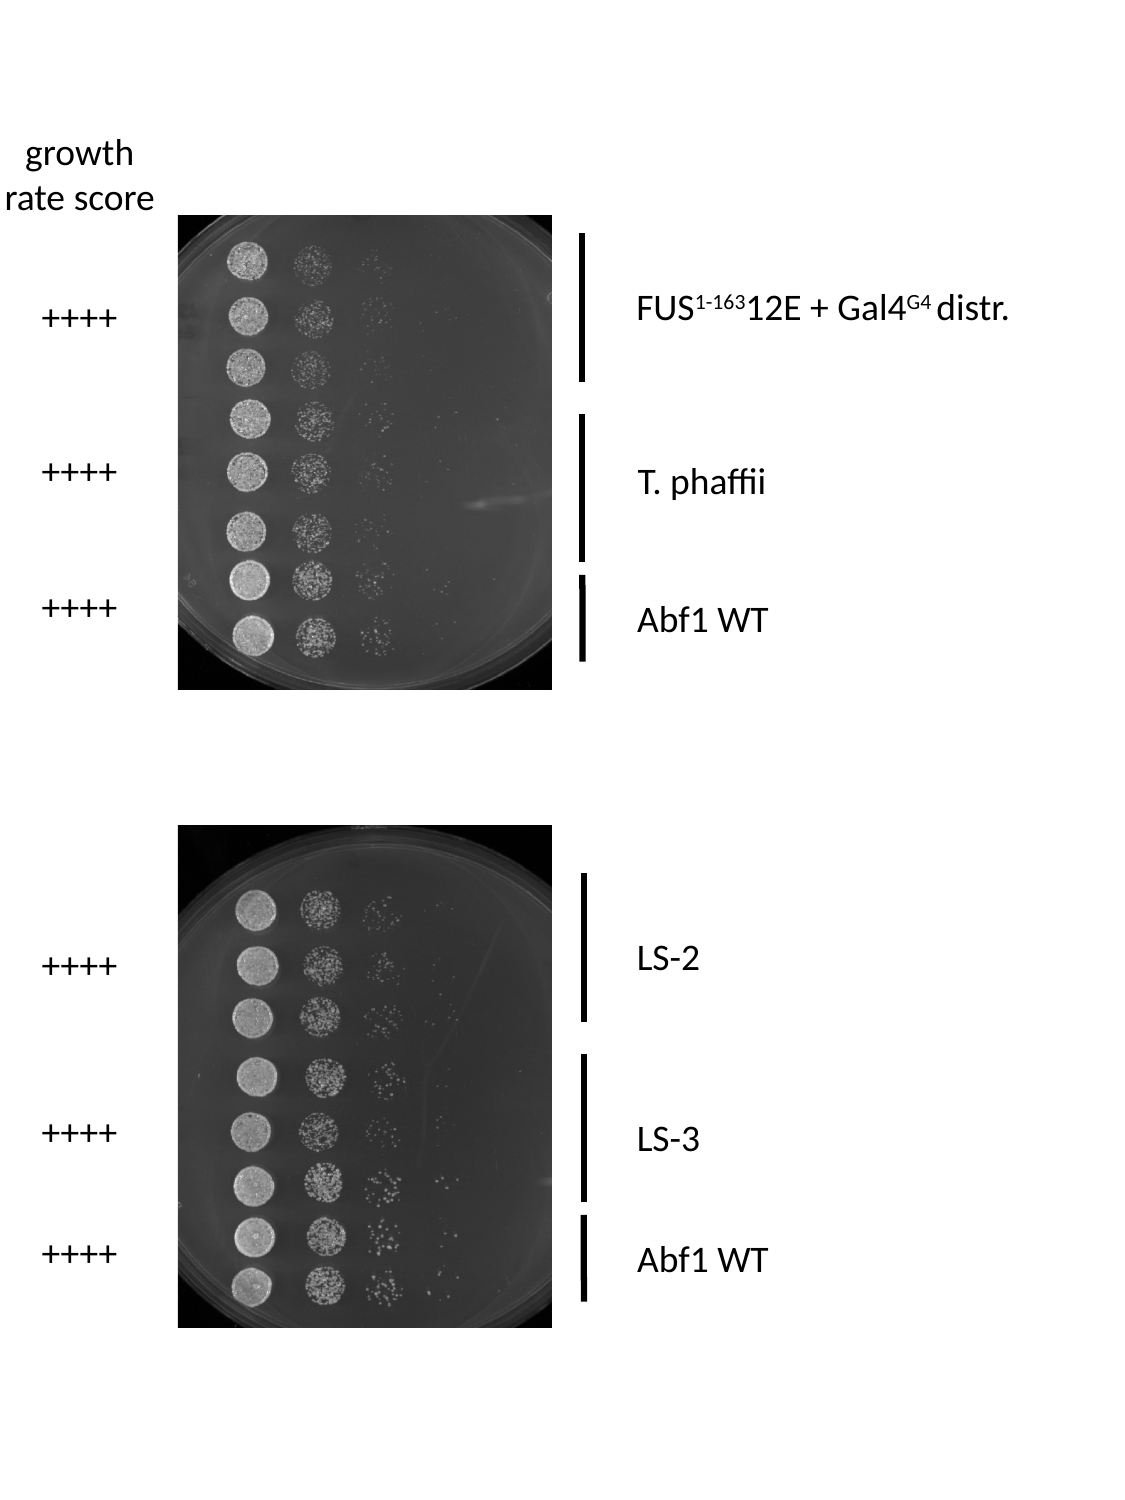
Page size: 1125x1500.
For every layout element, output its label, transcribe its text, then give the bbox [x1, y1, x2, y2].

text_box growth rate score [0, 120, 177, 226]
text_box ++++ [16, 575, 143, 635]
text_box ++++ [16, 1221, 143, 1282]
text_box Abf1 WT [622, 1227, 784, 1288]
text_box FUS1-16312E + Gal4G4 distr. [621, 275, 1054, 336]
text_box LS-3 [622, 1106, 716, 1166]
text_box Abf1 WT [622, 587, 784, 648]
text_box ++++ [26, 285, 133, 345]
text_box LS-2 [622, 925, 716, 986]
text_box ++++ [13, 934, 146, 994]
text_box T. phaffii [622, 449, 782, 510]
picture [177, 215, 552, 690]
text_box ++++ [13, 1100, 146, 1160]
picture [177, 825, 552, 1328]
text_box ++++ [13, 439, 146, 500]
